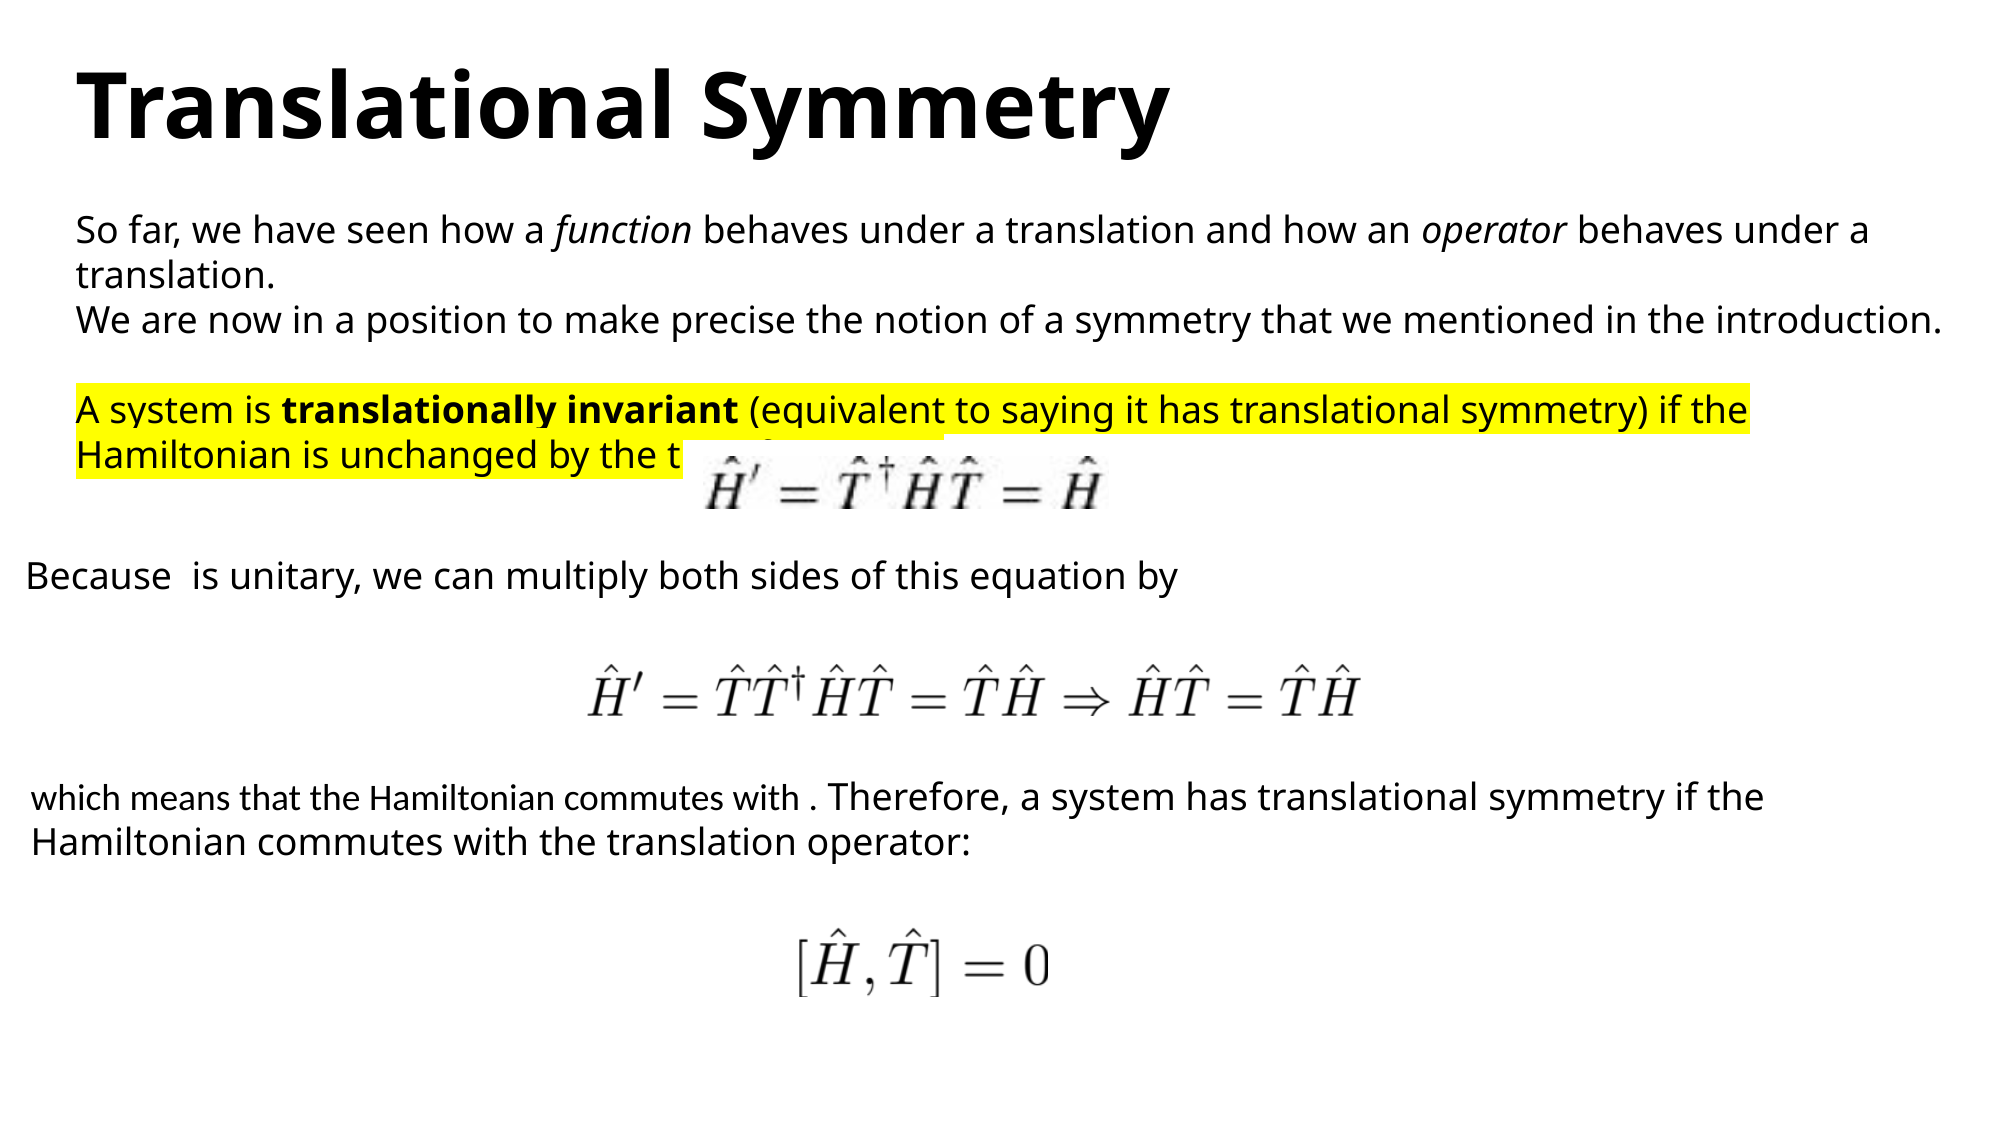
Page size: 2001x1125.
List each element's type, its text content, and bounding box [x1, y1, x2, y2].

picture [798, 926, 1048, 997]
title Translational Symmetry [60, 0, 1786, 198]
text_box So far, we have seen how a function behaves under a translation and how an operator behaves under a translation. We are now in a position to make precise the notion of a symmetry that we mentioned in the introduction. A system is translationally invariant (equivalent to saying it has translational symmetry) if the Hamiltonian is unchanged by the transformation [60, 198, 1967, 484]
picture [585, 663, 1361, 716]
picture [683, 440, 1109, 534]
